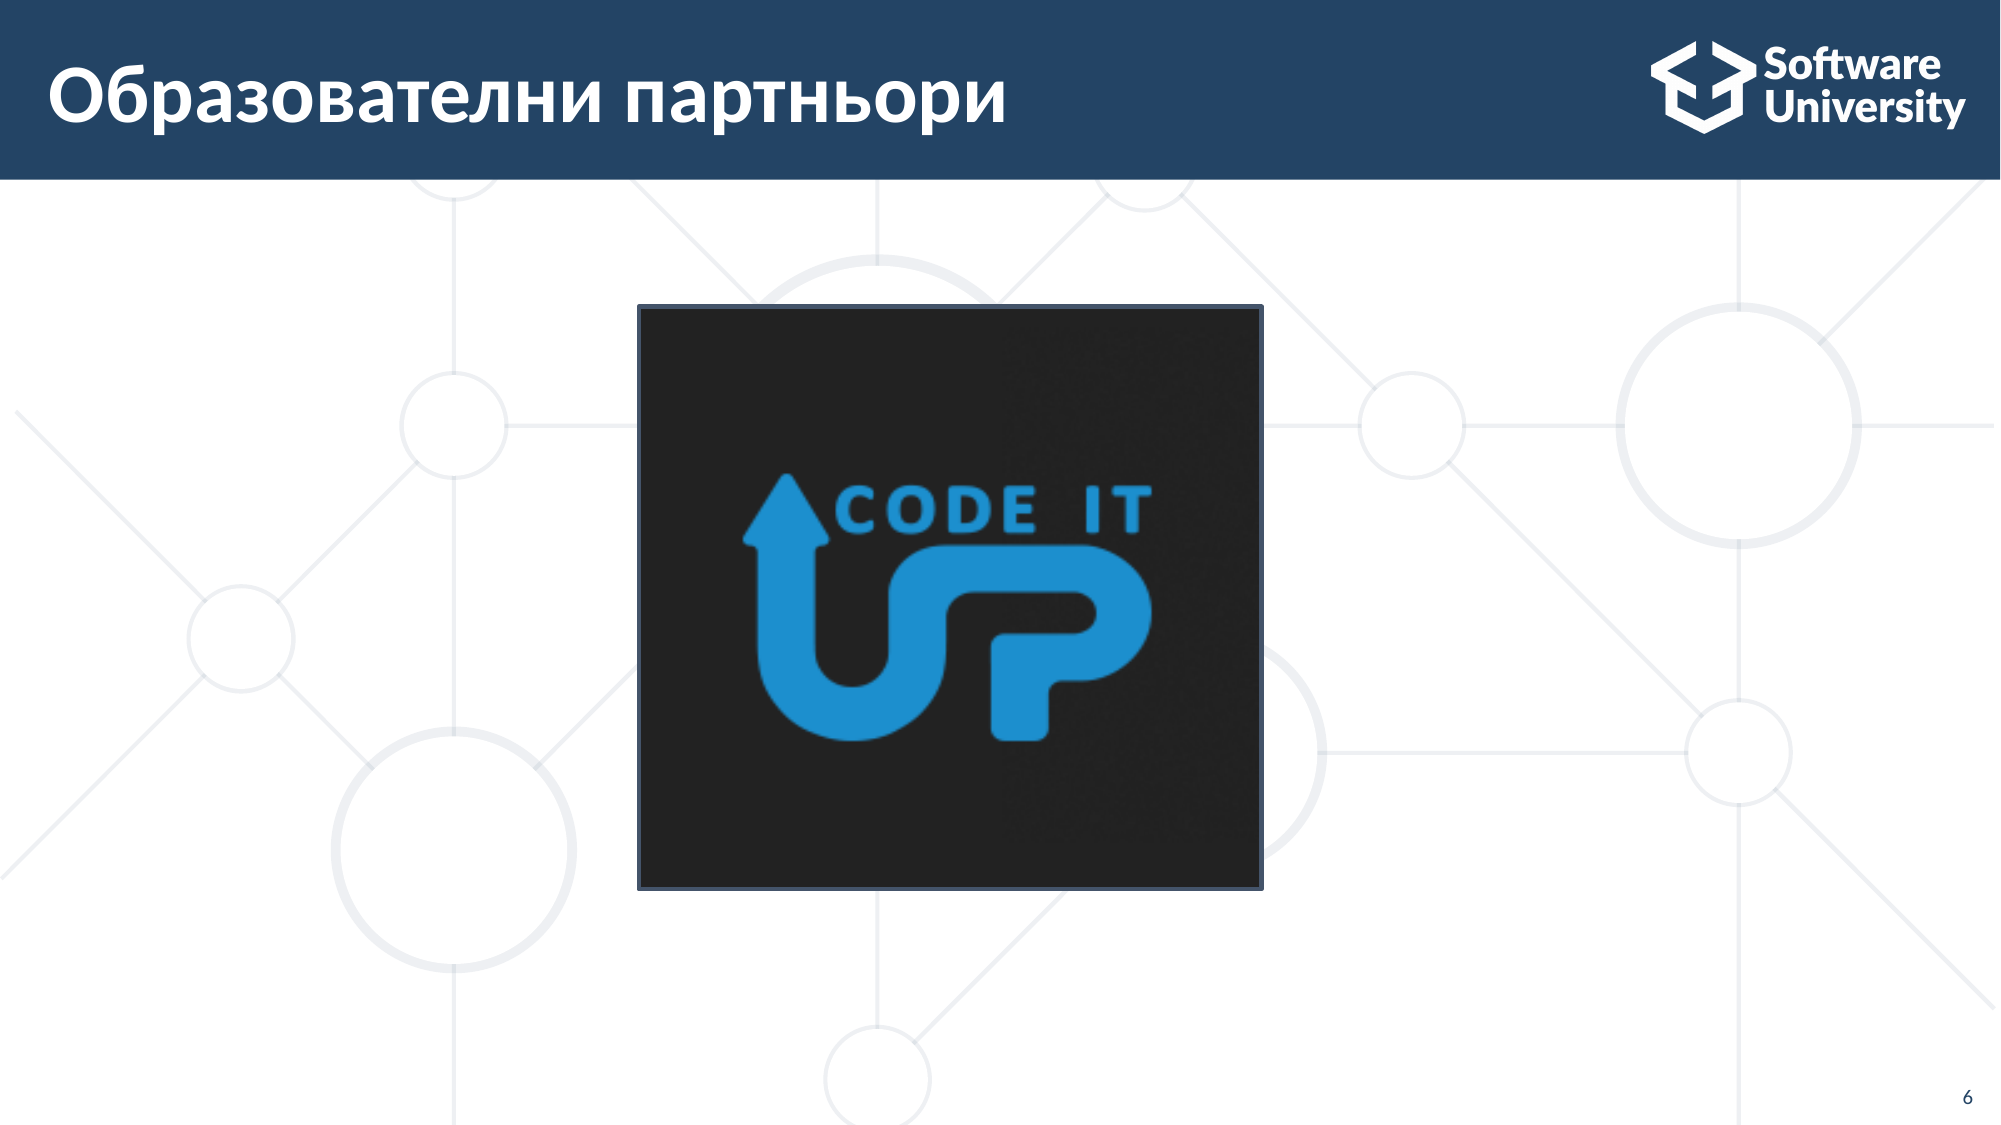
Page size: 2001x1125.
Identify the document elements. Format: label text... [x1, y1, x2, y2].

title Образователни партньори [31, 16, 1625, 162]
picture [1651, 41, 1966, 134]
picture [640, 308, 1260, 887]
slide_number 6 [1927, 1067, 1989, 1117]
